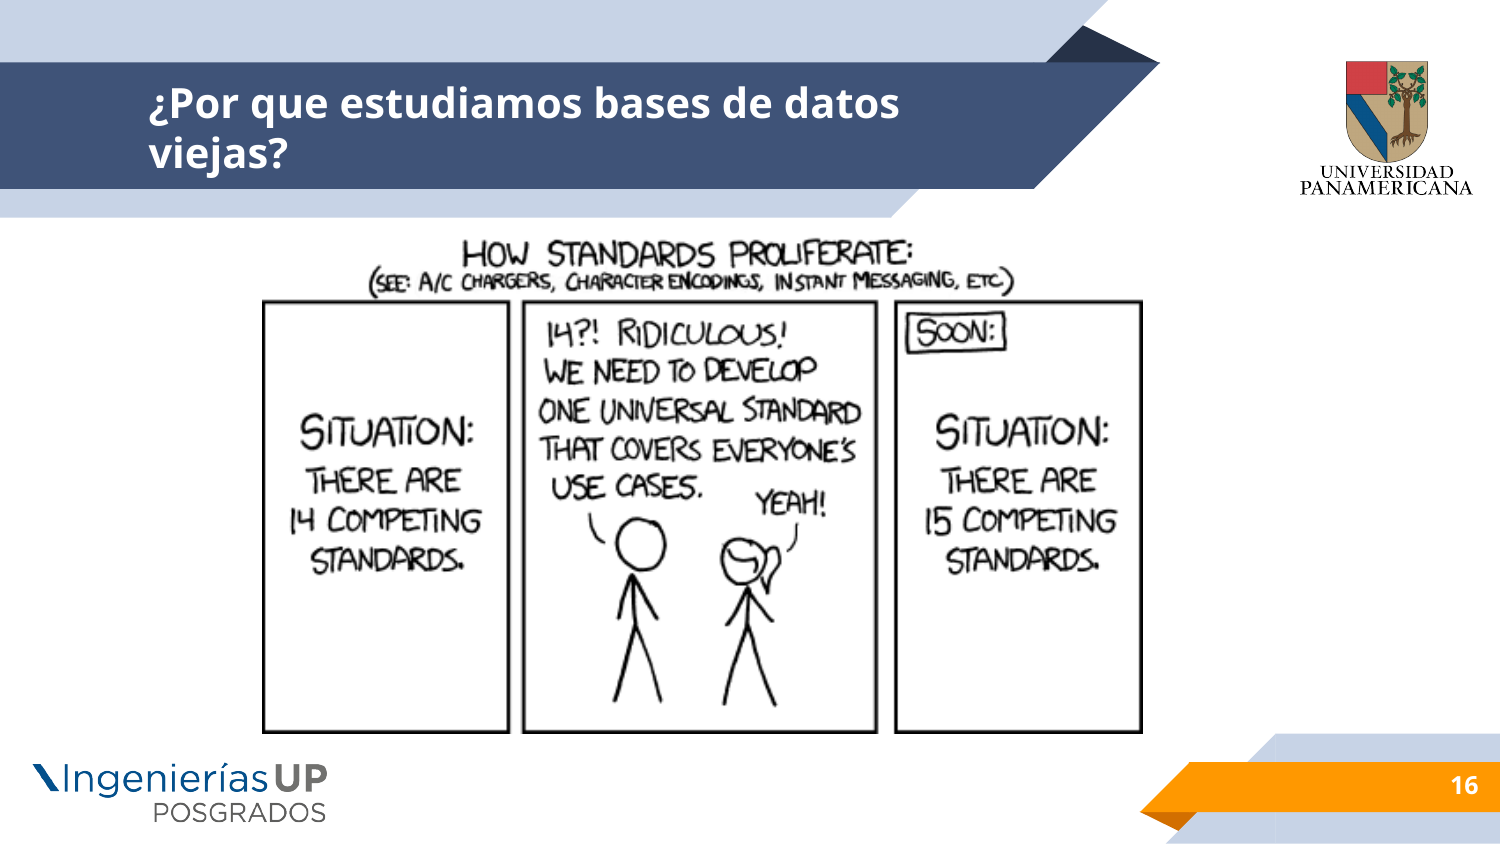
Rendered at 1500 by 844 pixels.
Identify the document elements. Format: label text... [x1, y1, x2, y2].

picture [1286, 44, 1490, 210]
title ¿Por que estudiamos bases de datos viejas? [133, 64, 1035, 190]
slide_number 16 [1249, 760, 1494, 813]
picture [15, 737, 344, 844]
picture [262, 235, 1143, 734]
